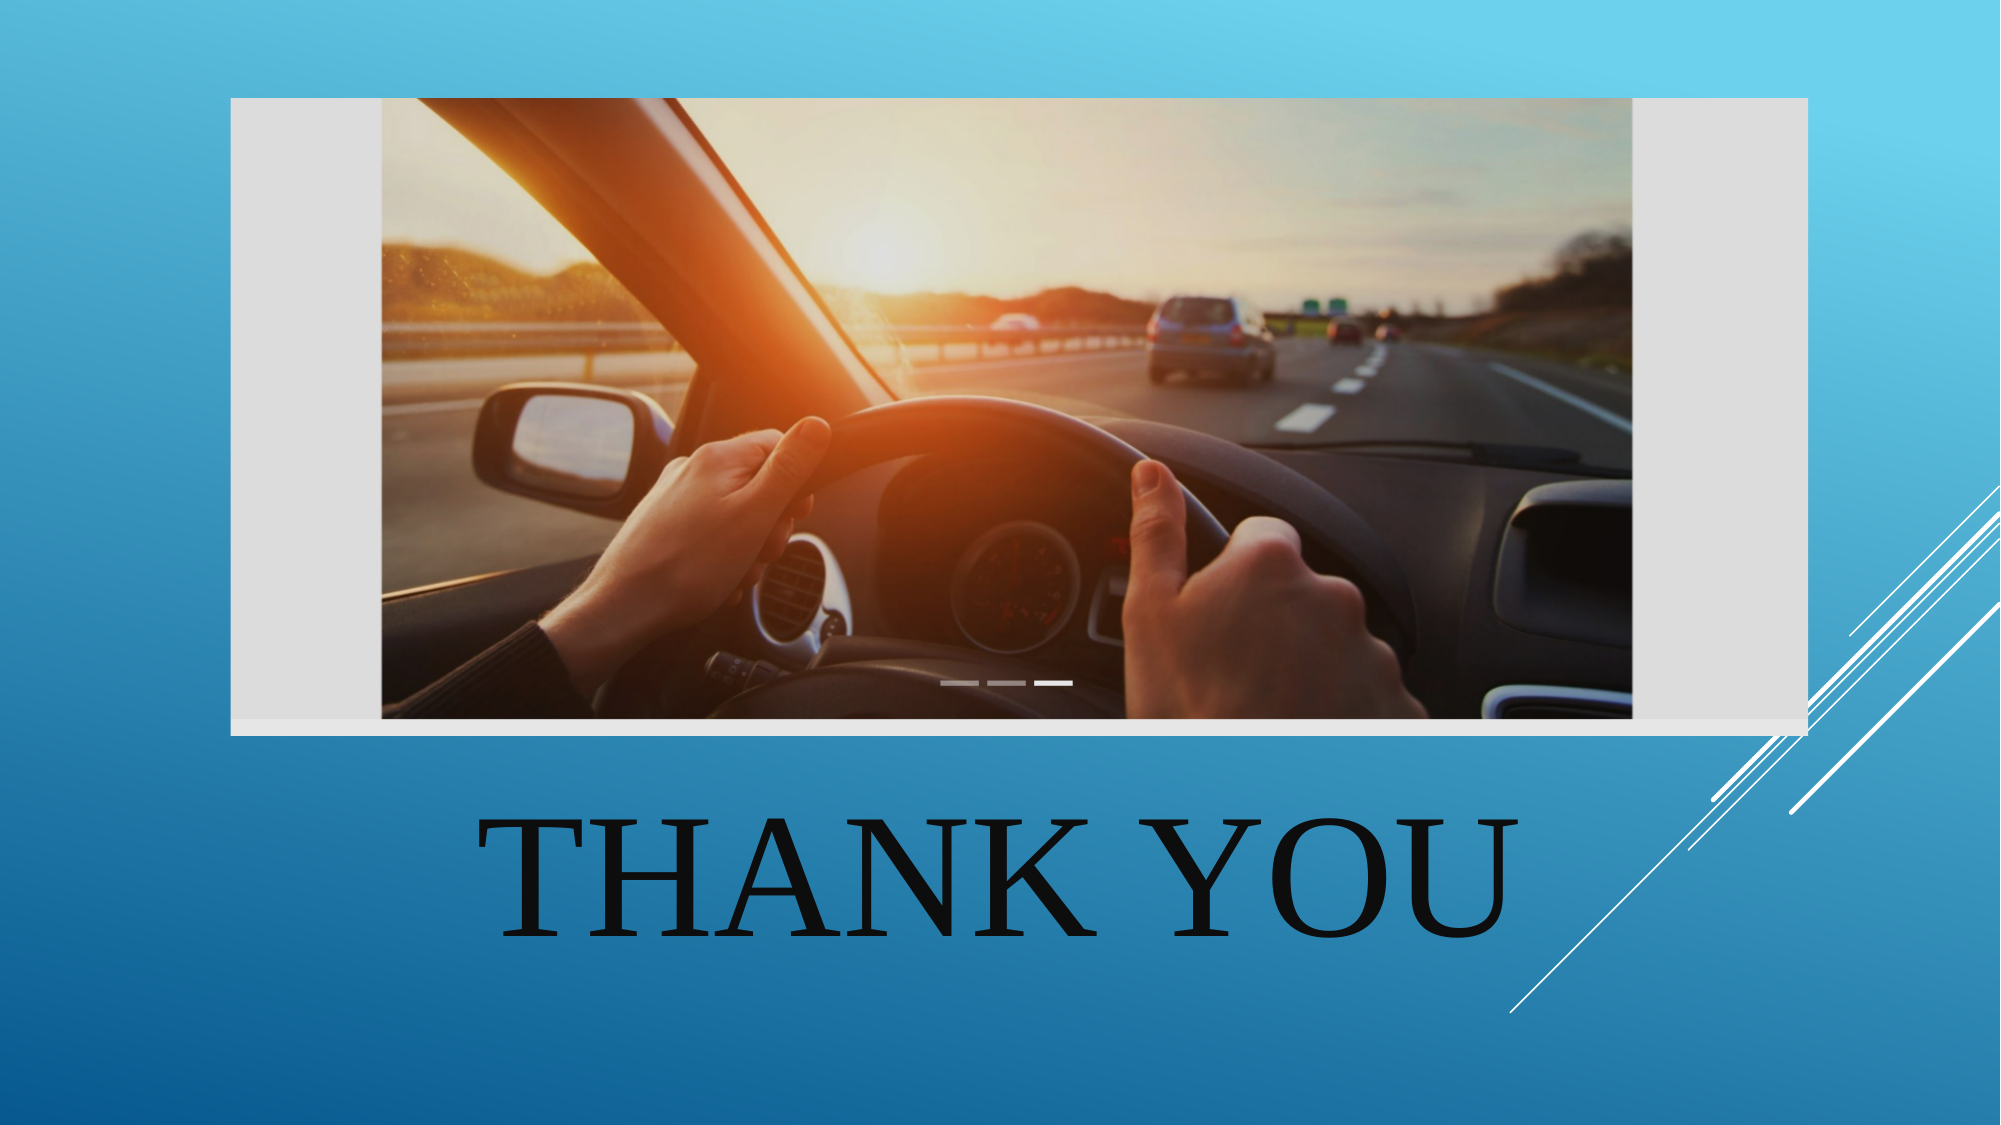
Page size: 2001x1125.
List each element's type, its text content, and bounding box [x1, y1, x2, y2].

picture [230, 98, 1809, 736]
list THANK YOU [339, 736, 1661, 982]
